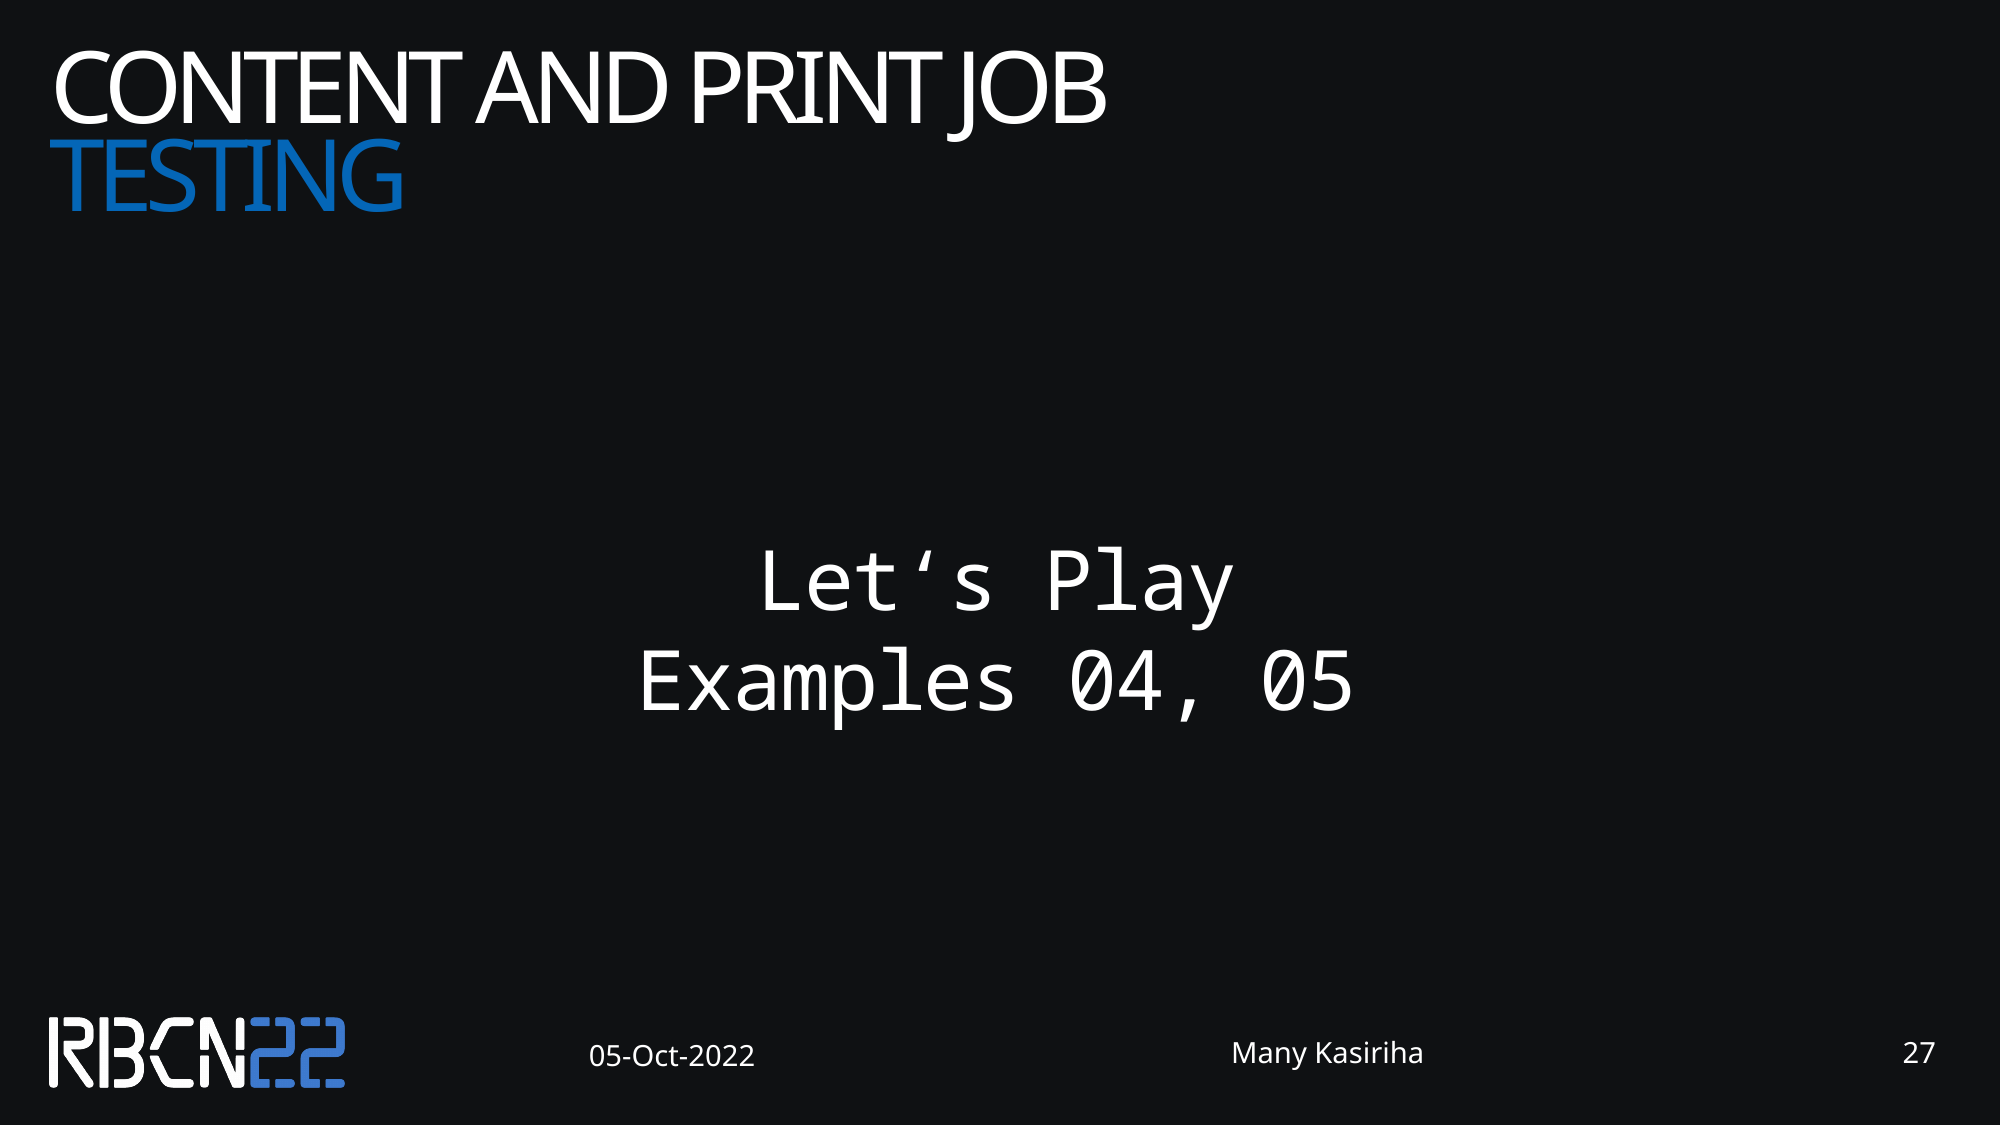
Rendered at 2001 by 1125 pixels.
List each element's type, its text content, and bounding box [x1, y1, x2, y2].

list Let‘s Play Examples 04, 05 [49, 290, 1945, 965]
footer Many Kasiriha [999, 1024, 1656, 1085]
list Testing [49, 137, 1945, 220]
picture [49, 1017, 345, 1088]
slide_number 05-Oct-2022 [344, 1024, 999, 1085]
title Content and Print Job [49, 56, 1945, 127]
slide_number 26 [1690, 1024, 1951, 1085]
